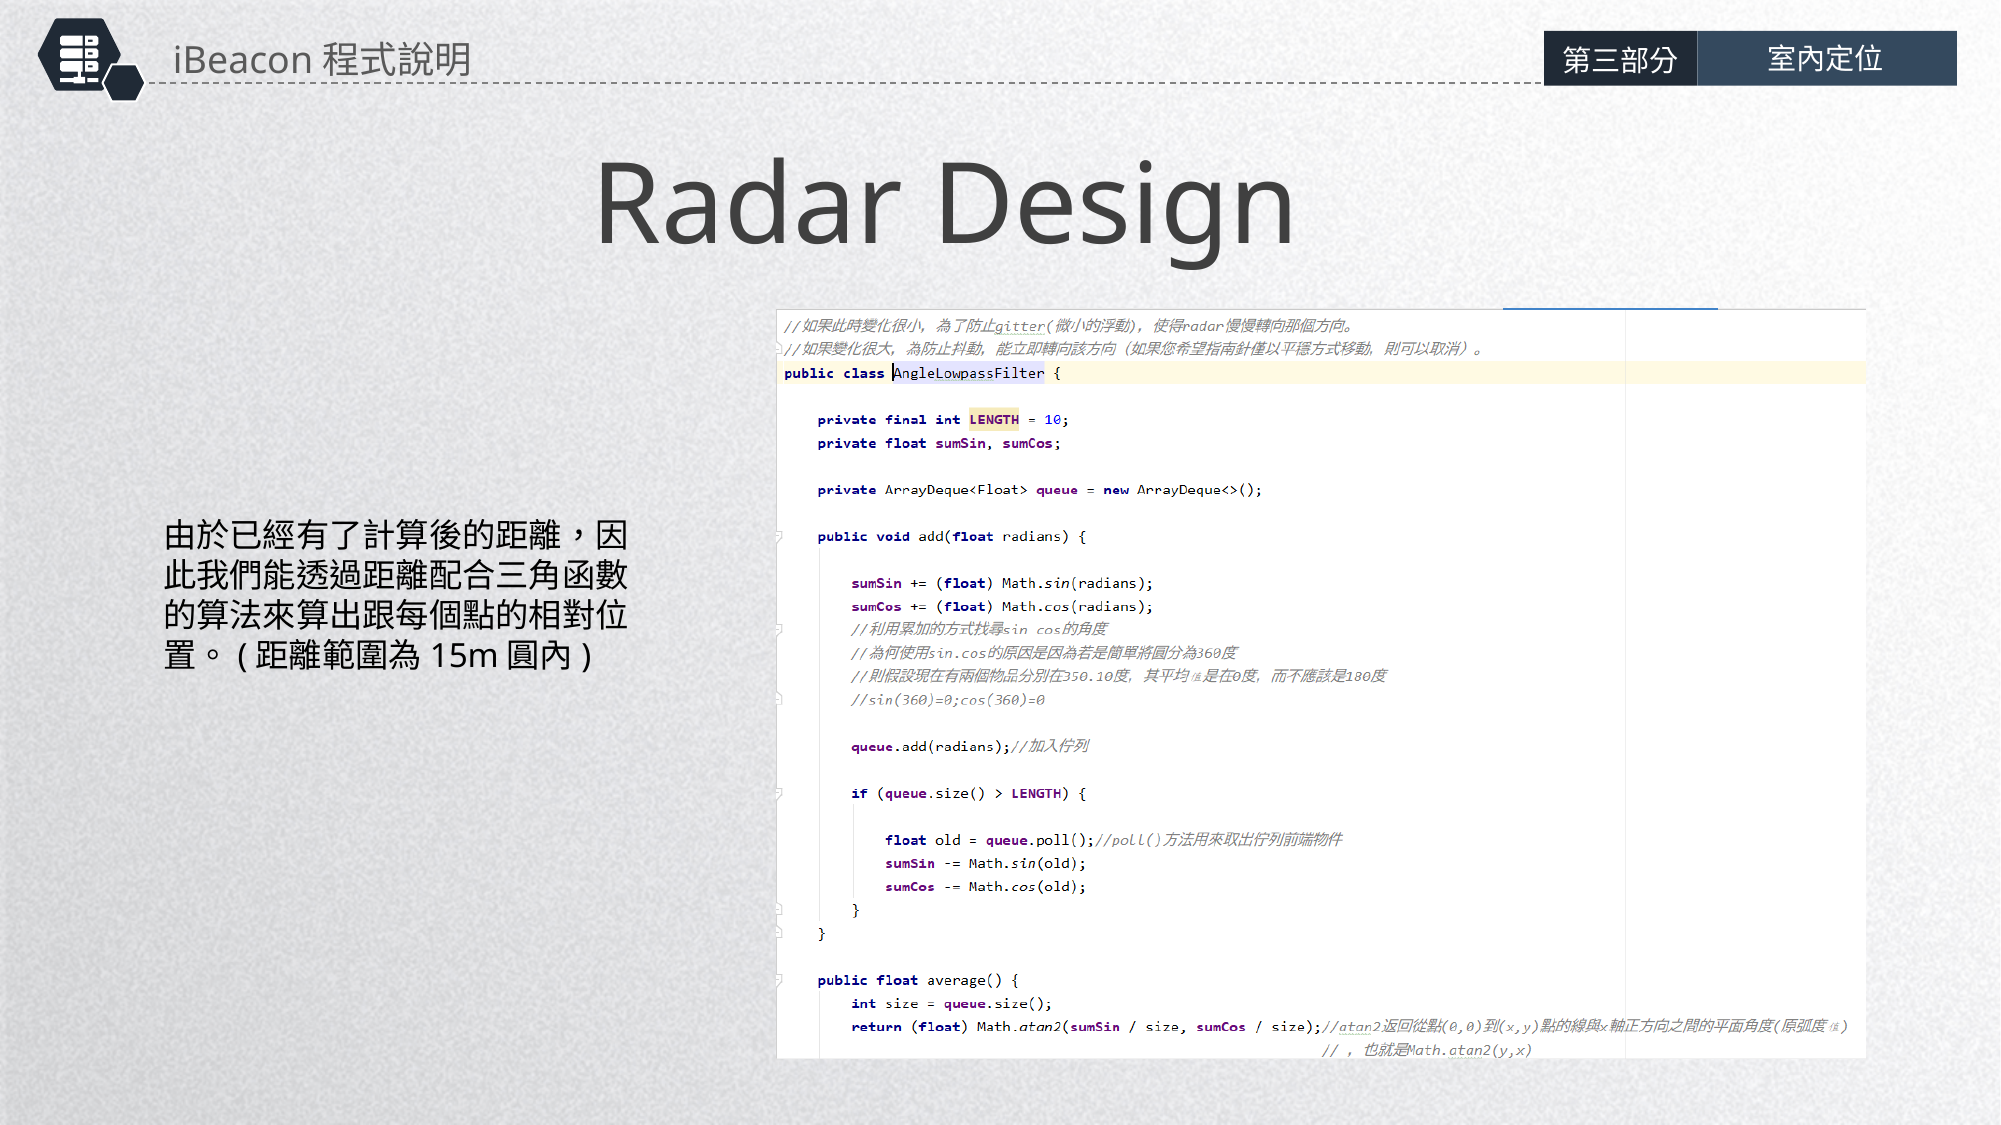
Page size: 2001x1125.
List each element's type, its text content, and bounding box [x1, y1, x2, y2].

text_box [1544, 83, 1695, 88]
text_box [60, 48, 83, 59]
text_box [60, 35, 83, 46]
text_box [37, 18, 121, 91]
picture [0, 0, 2001, 1125]
text_box [85, 48, 99, 59]
text_box [1542, 29, 1695, 82]
text_box 室內定位 [1695, 34, 1956, 82]
text_box 第三部分 [1544, 36, 1698, 83]
text_box [87, 78, 99, 83]
text_box iBeacon程式說明 [161, 30, 528, 82]
text_box 由於已經有了計算後的距離，因此我們能透過距離配合三角函數的算法來算出跟每個點的相對位置。(距離範圍為15m圓內) [148, 506, 673, 682]
text_box Radar Design [576, 92, 1315, 274]
text_box [1695, 29, 1959, 88]
text_box [85, 61, 99, 72]
text_box [85, 35, 99, 46]
text_box [60, 61, 86, 84]
text_box [100, 62, 148, 104]
